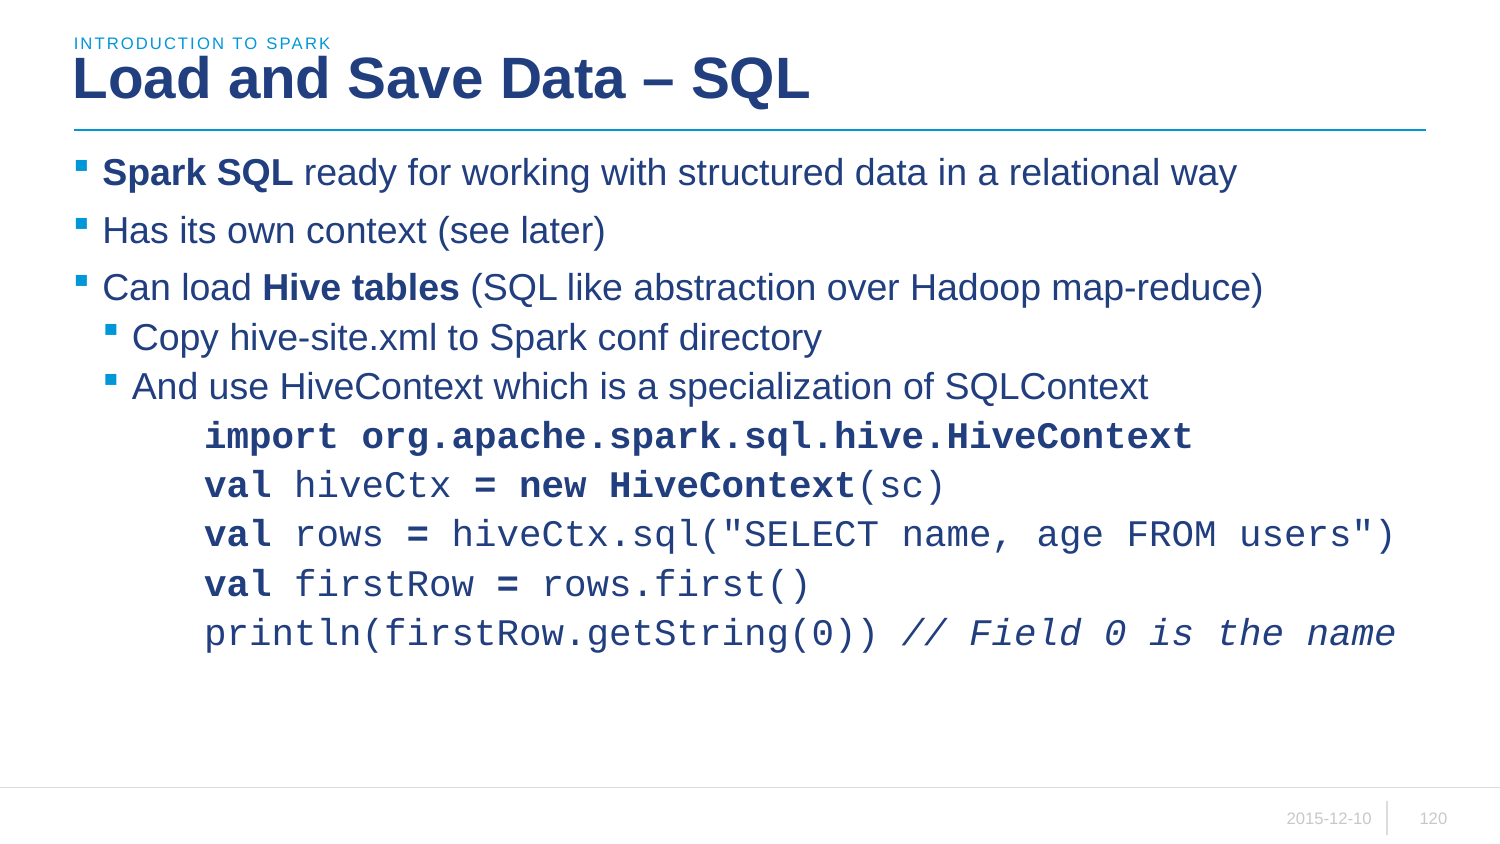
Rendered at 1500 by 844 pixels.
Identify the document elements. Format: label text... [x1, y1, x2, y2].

list Spark SQL ready for working with structured data in a relational way Has its own context (see later) Can load Hive tables (SQL like abstraction over Hadoop map-reduce) Copy hive-site.xml to Spark conf directory And use HiveContext which is a specialization of SQLContext import org.apache.spark.sql.hive.HiveContext val hiveCtx = new HiveContext(sc) val rows = hiveCtx.sql("SELECT name, age FROM users") val firstRow = rows.first() println(firstRow.getString(0)) // Field 0 is the name [72, 148, 1426, 700]
list introduction to sparK [73, 32, 1172, 53]
title Load and Save Data – SQL [72, 75, 1171, 111]
